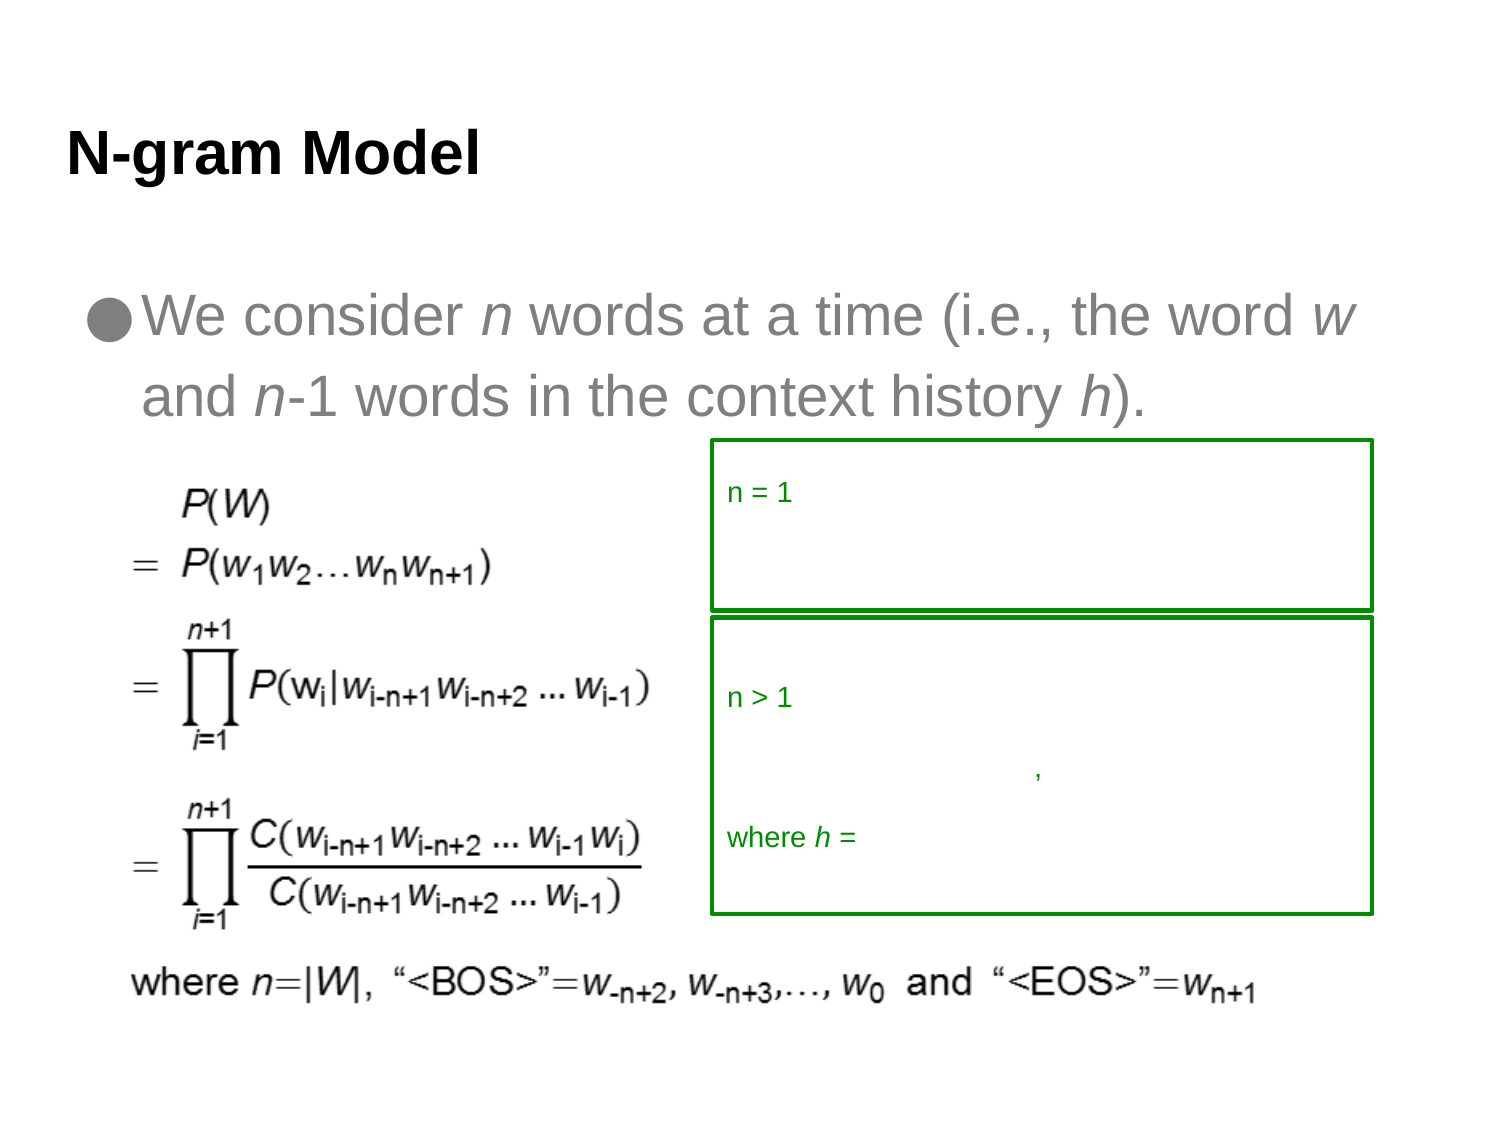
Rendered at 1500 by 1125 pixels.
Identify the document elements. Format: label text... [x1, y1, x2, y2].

picture [131, 472, 1500, 1013]
list We consider n words at a time (i.e., the word w and n-1 words in the context history h). [51, 252, 1449, 1000]
title N-gram Model [51, 97, 1449, 234]
